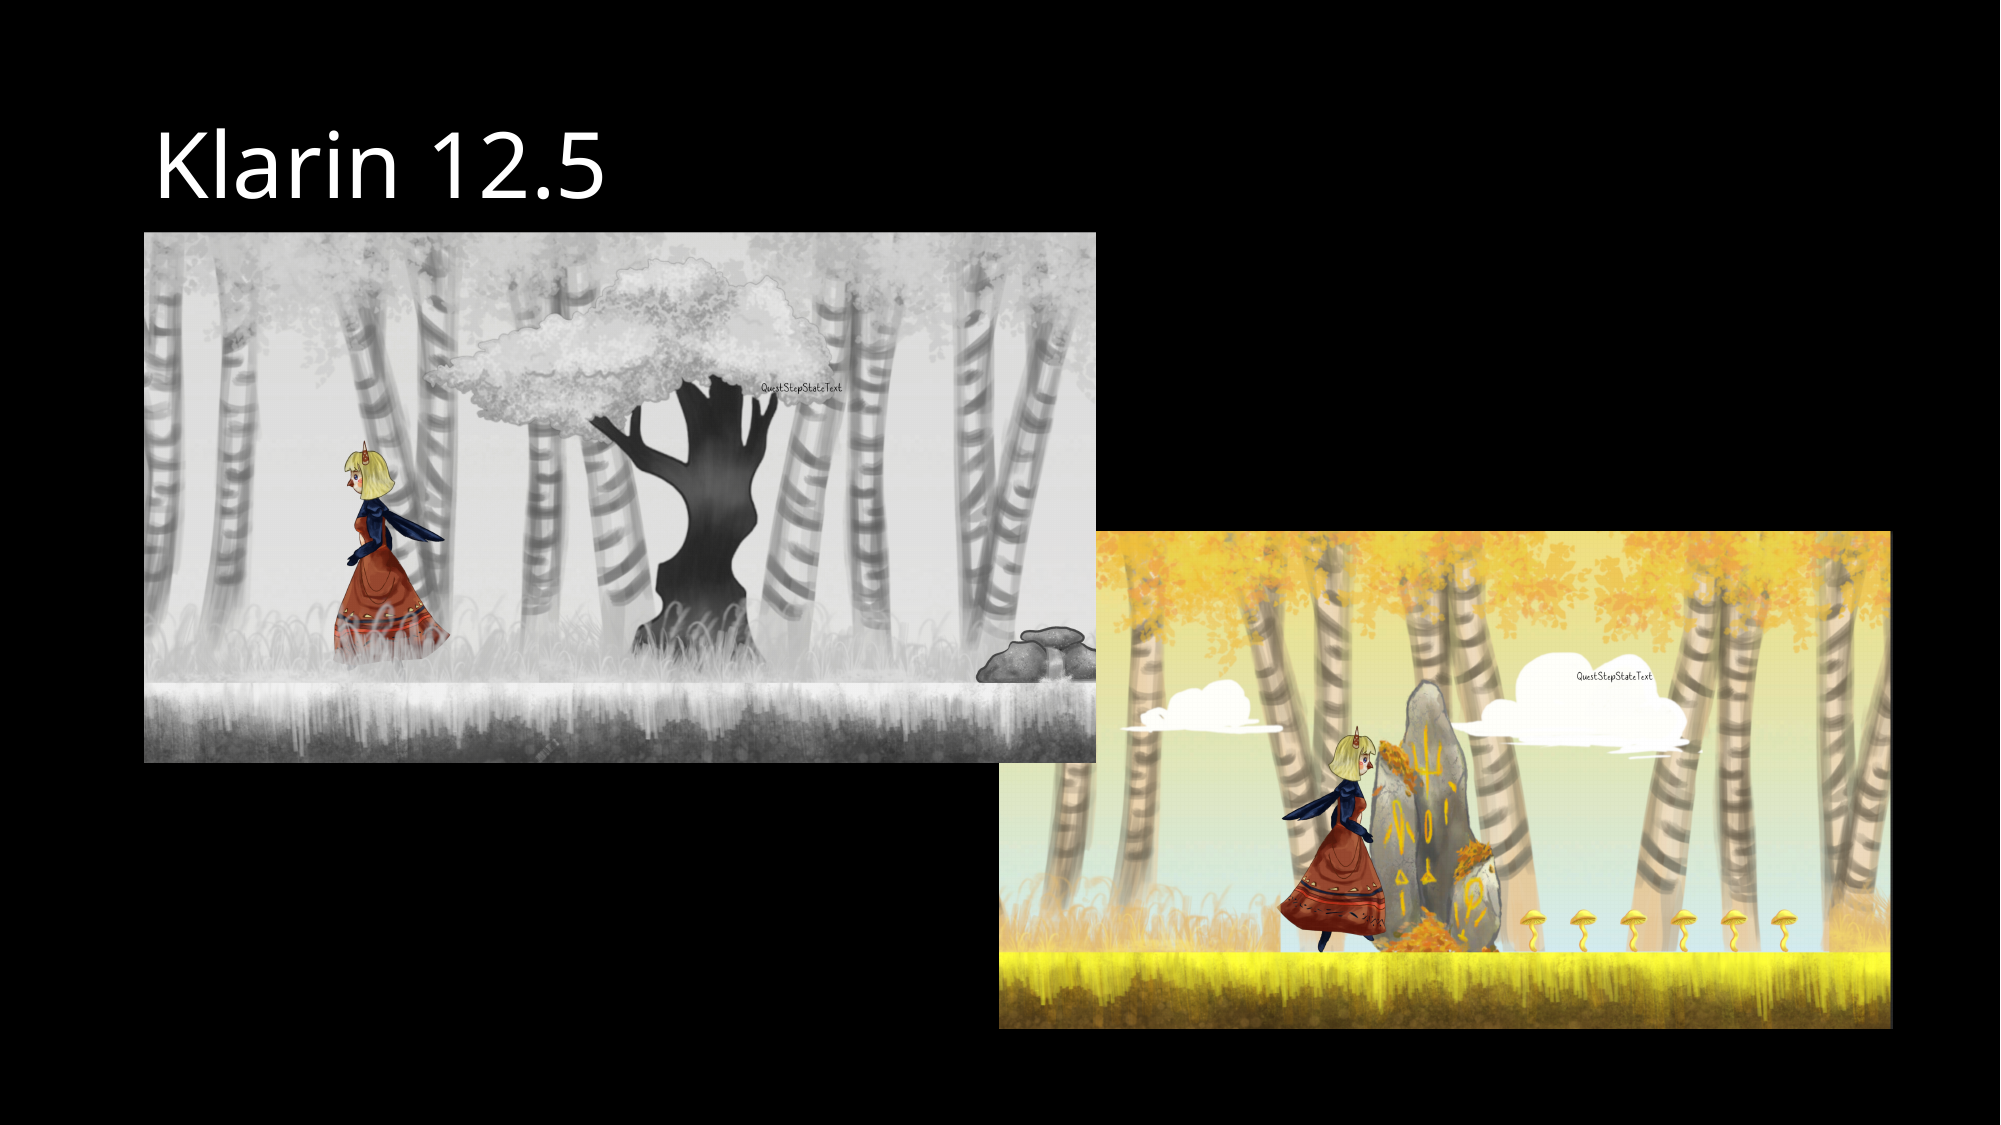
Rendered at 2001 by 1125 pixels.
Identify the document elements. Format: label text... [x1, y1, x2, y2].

picture [144, 232, 1893, 1030]
title Klarin 12.5 [137, 59, 1863, 278]
